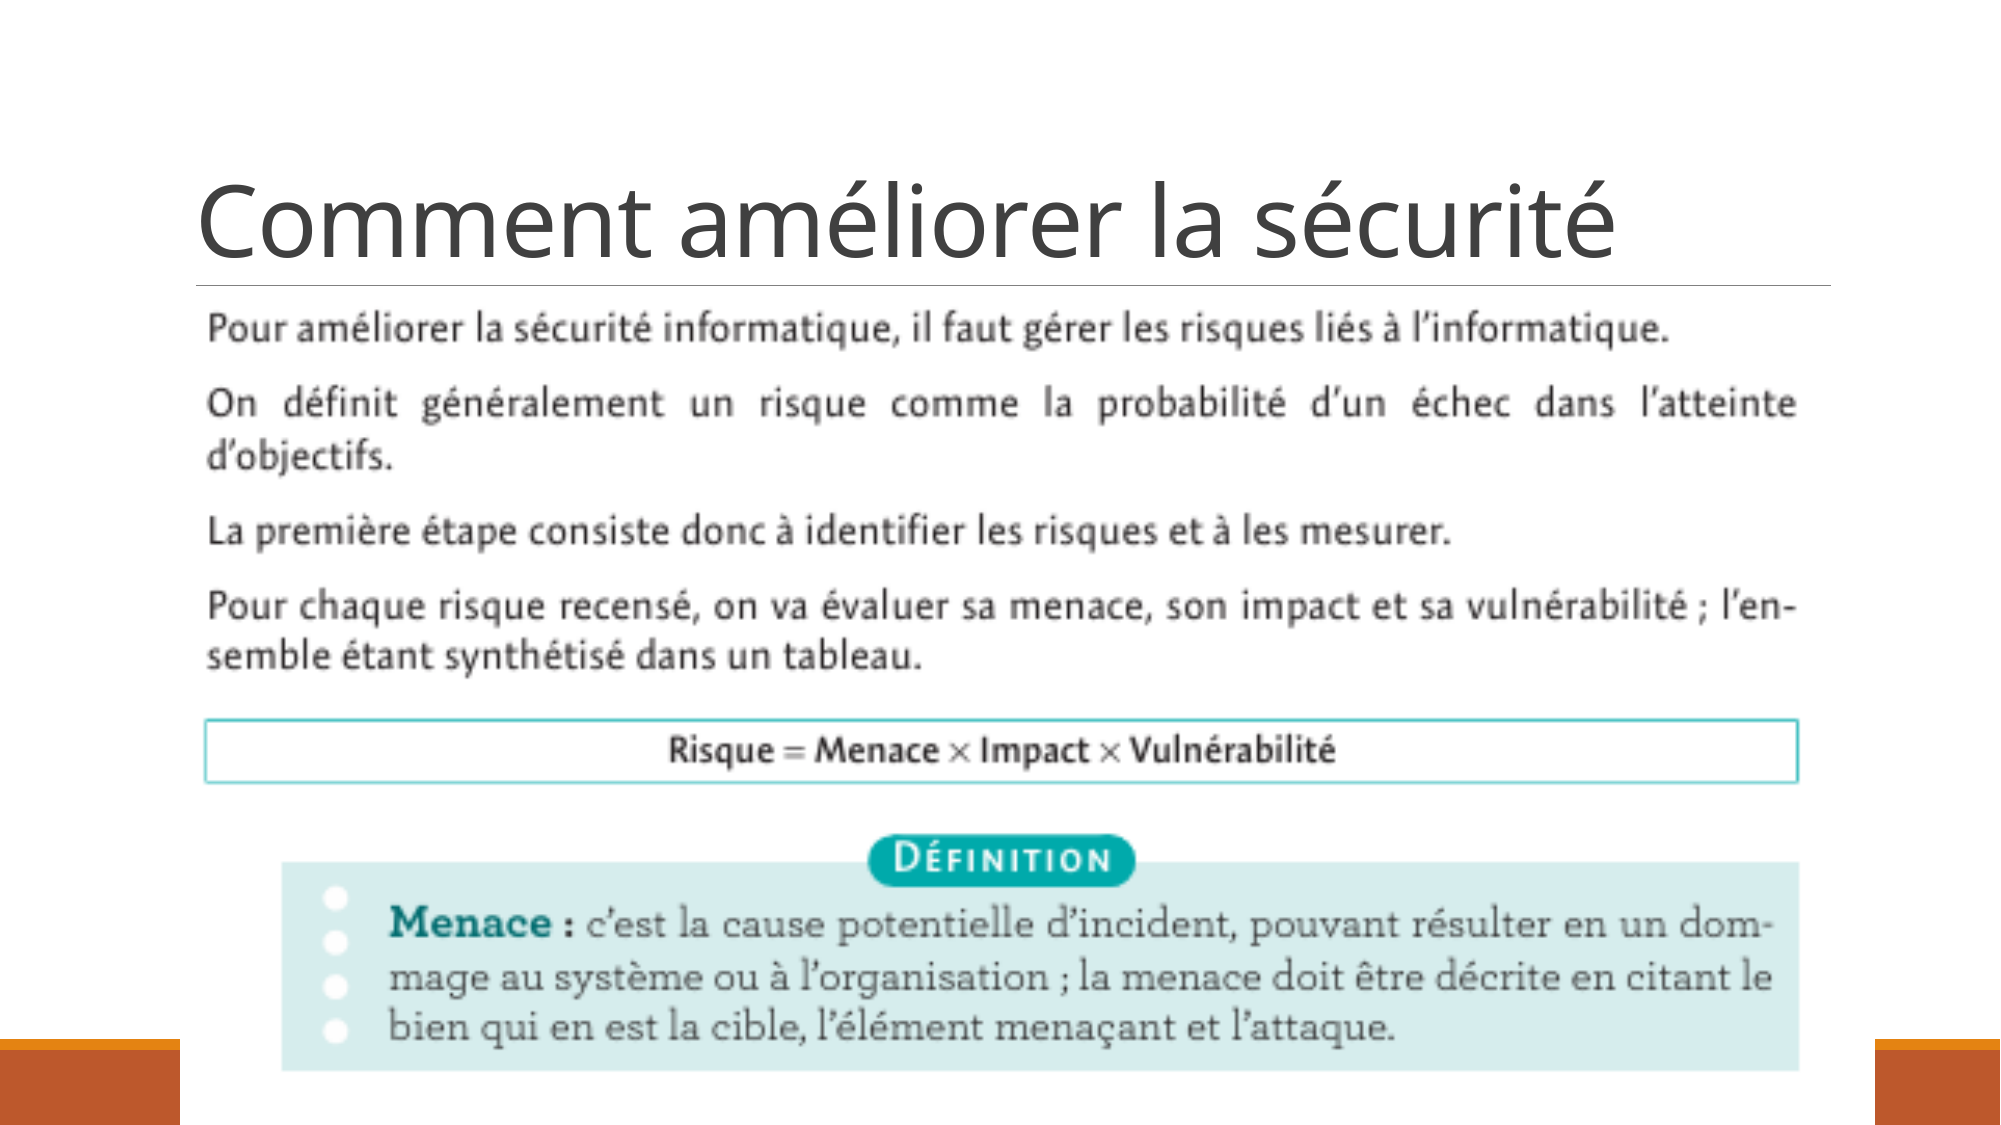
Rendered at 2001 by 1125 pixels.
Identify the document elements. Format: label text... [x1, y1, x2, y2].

title Comment améliorer la sécurité [180, 47, 1830, 285]
picture [179, 302, 1875, 1125]
